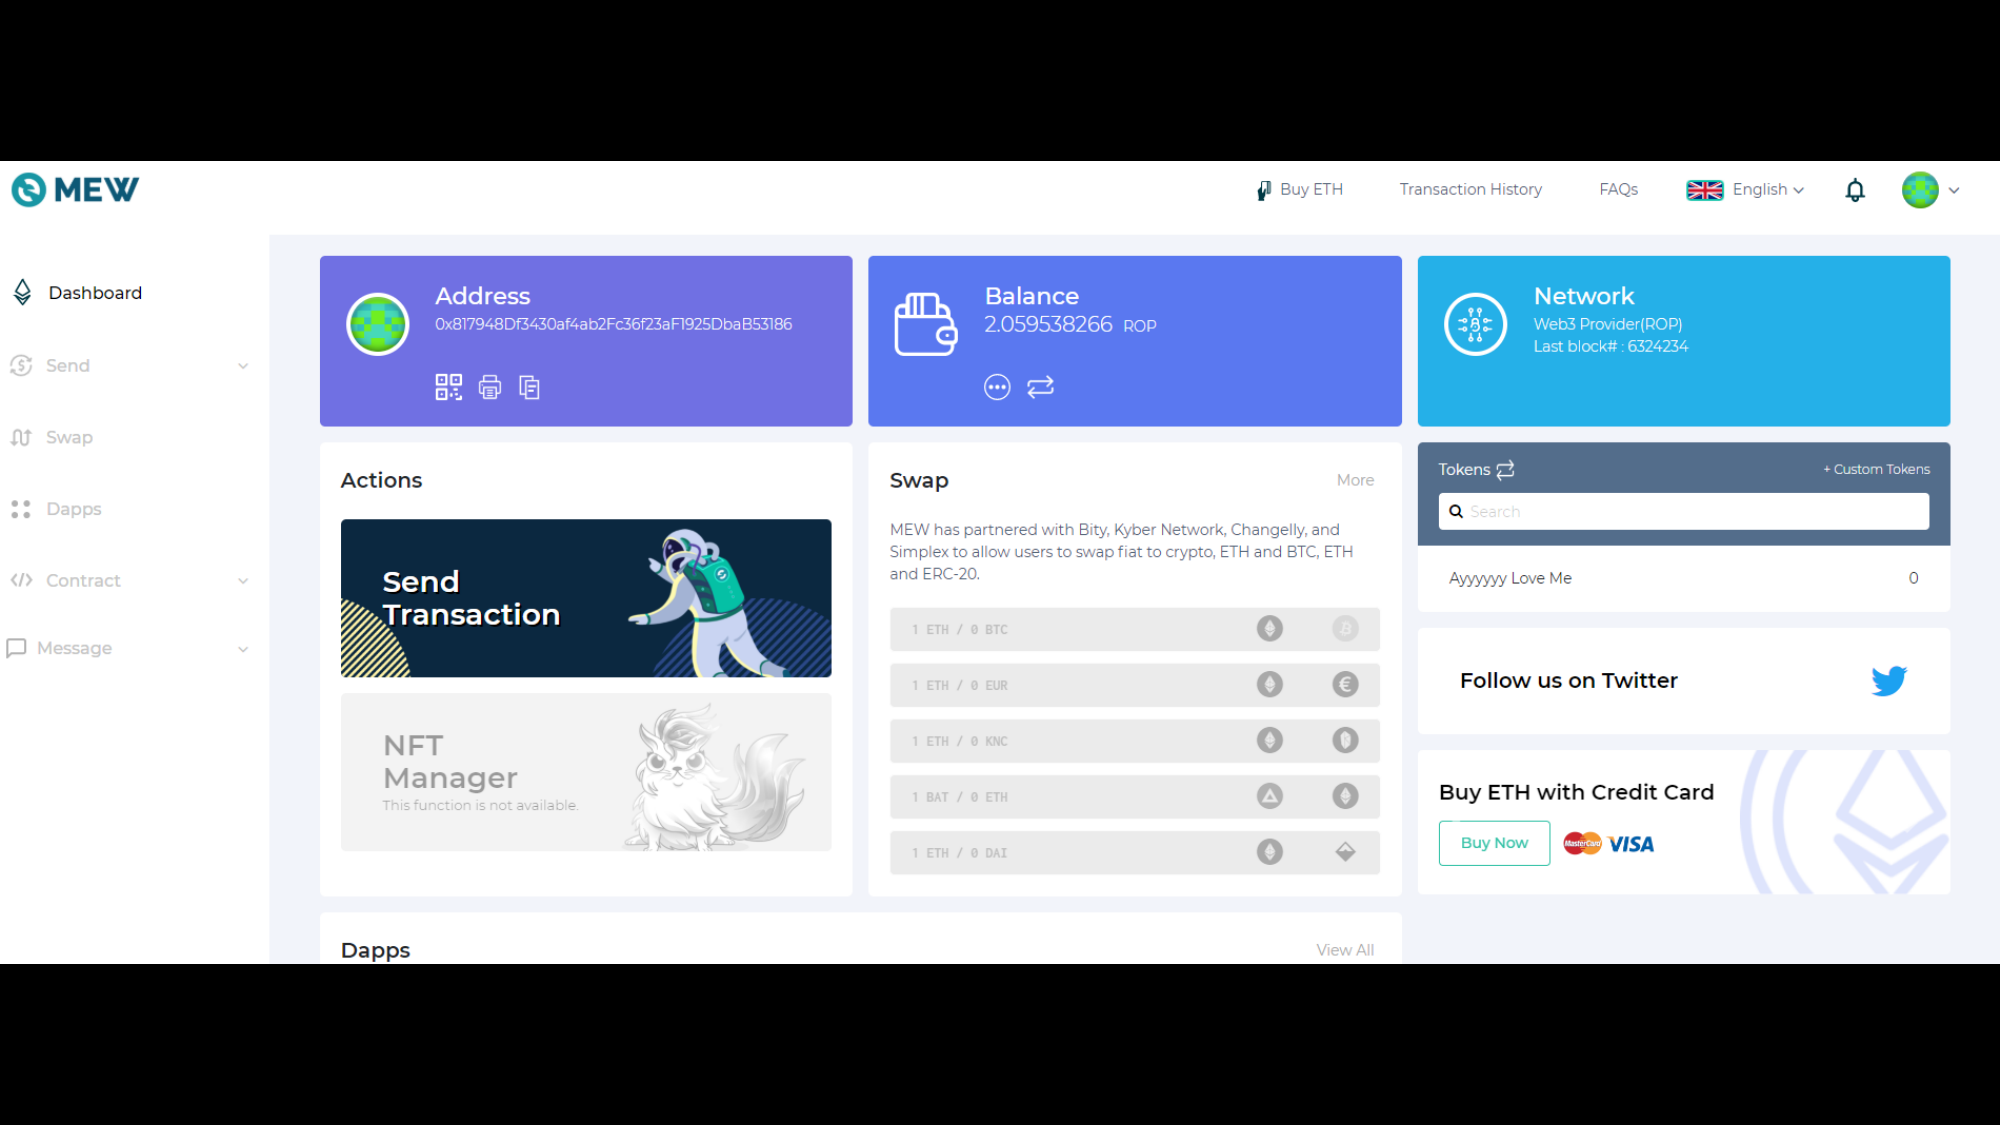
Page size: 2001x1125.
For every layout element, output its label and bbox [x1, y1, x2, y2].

picture [0, 161, 2000, 964]
